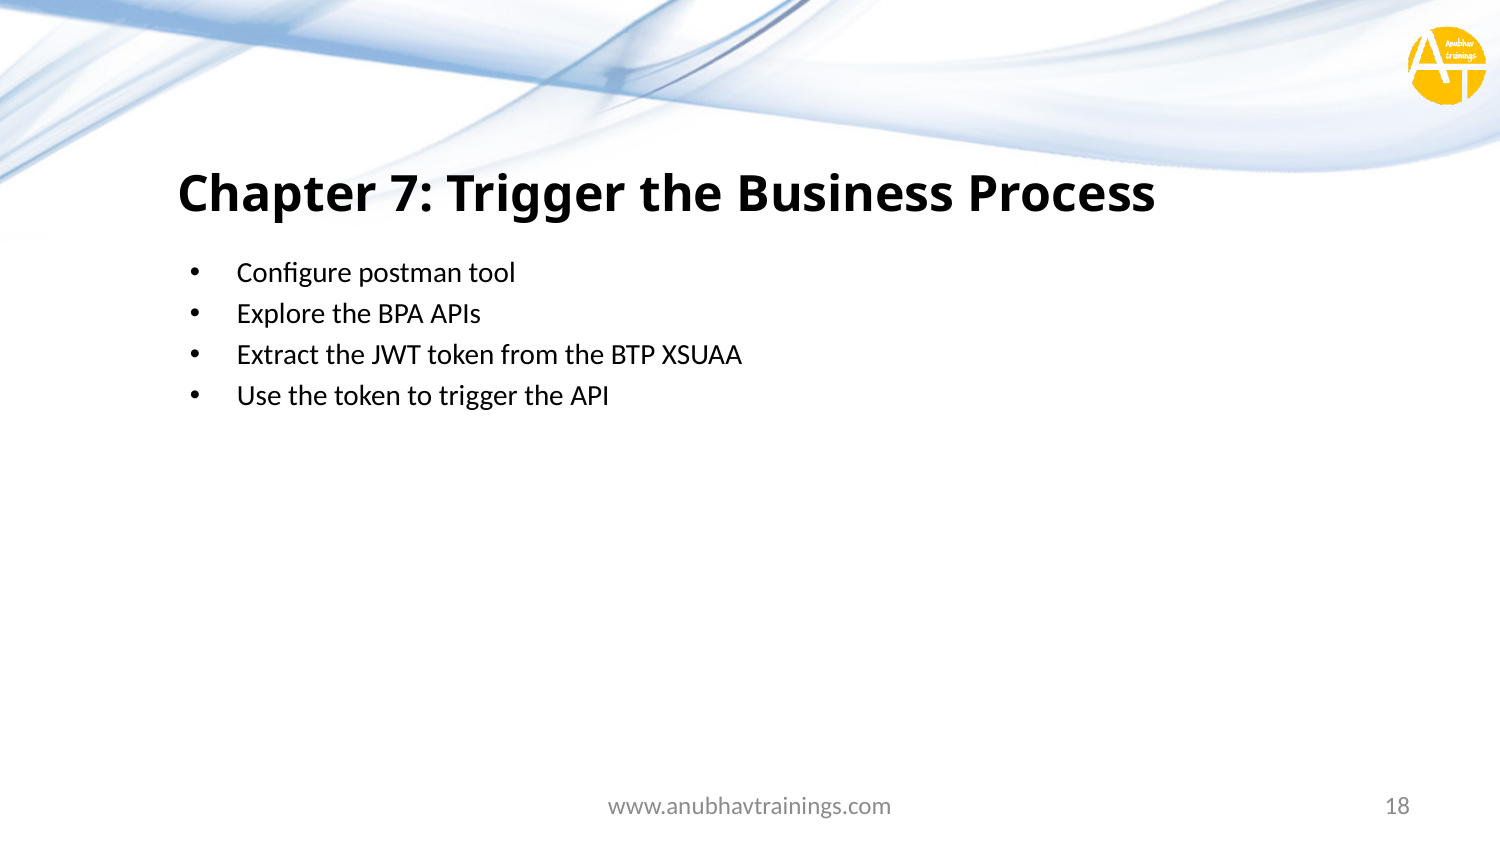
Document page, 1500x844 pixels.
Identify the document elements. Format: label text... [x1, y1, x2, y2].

footer www.anubhavtrainings.com [512, 782, 988, 827]
list Configure postman tool Explore the BPA APIs Extract the JWT token from the BTP XSUAA Use the token to trigger the API [174, 246, 1075, 772]
picture [0, 0, 1500, 844]
title Chapter 7: Trigger the Business Process [162, 159, 1475, 230]
slide_number 18 [1074, 782, 1425, 827]
